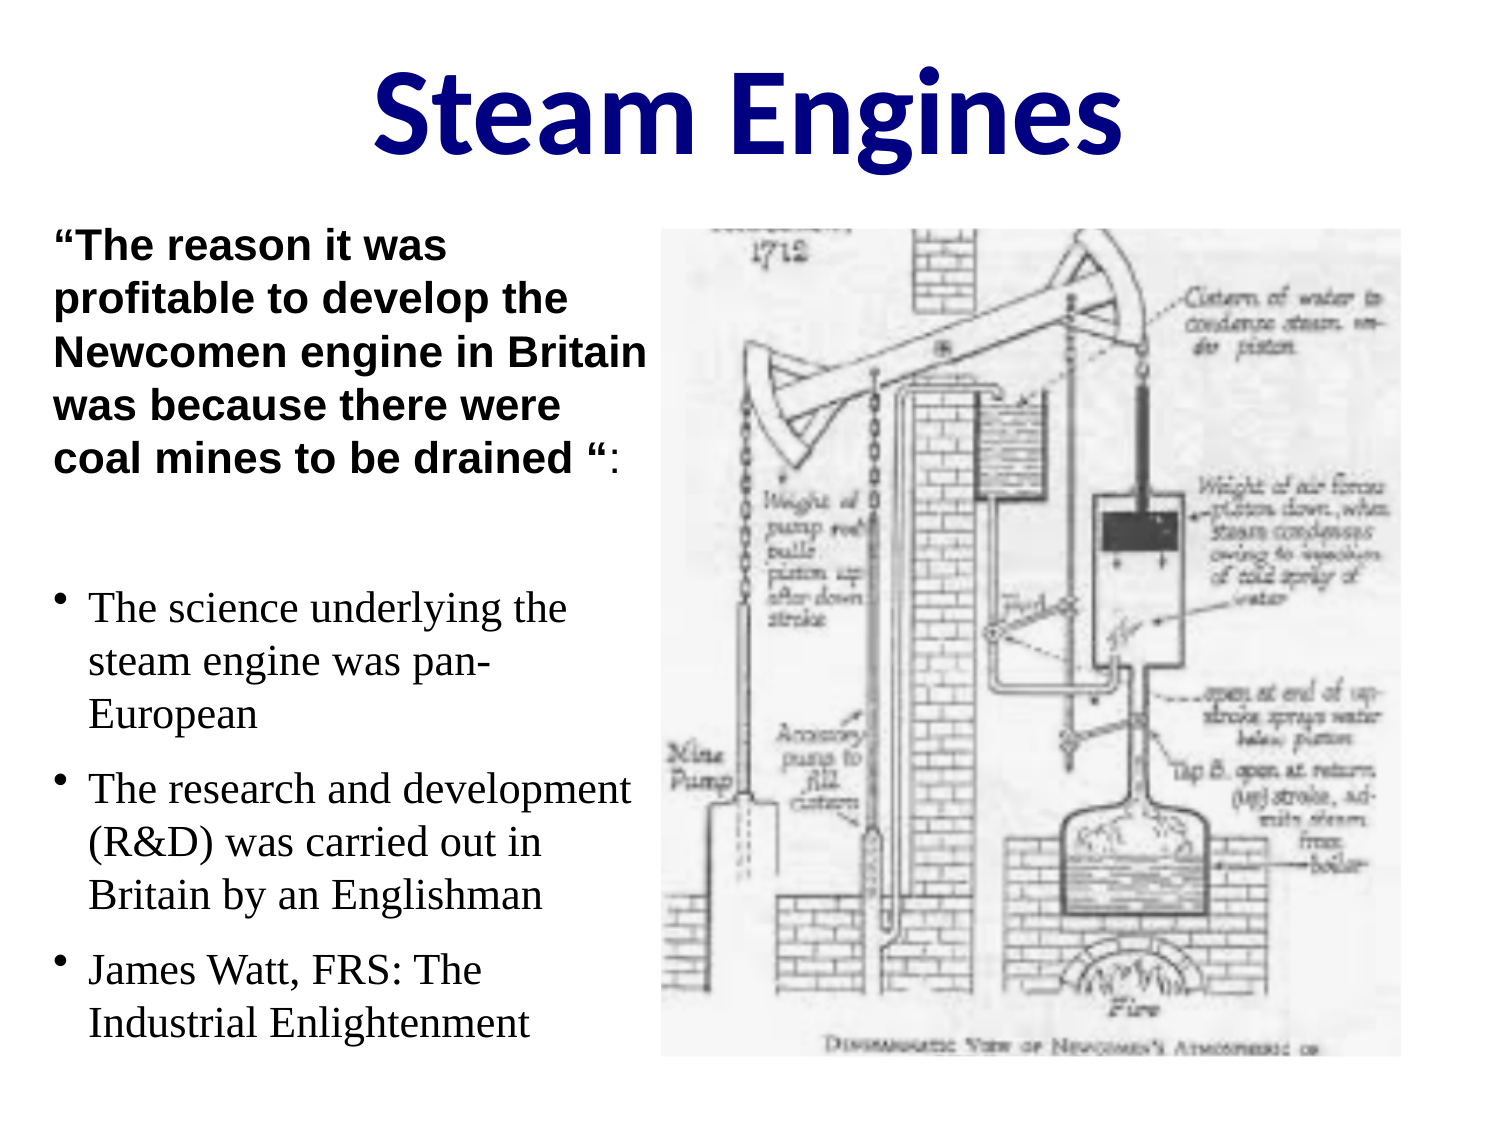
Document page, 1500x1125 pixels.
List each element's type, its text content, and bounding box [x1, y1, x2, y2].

title Steam Engines [44, 0, 1453, 208]
list “The reason it was profitable to develop the Newcomen engine in Britain was because there were coal mines to be drained “: The science underlying the steam engine was pan-European The research and development (R&D) was carried out in Britain by an Englishman James Watt, FRS: The Industrial Enlightenment [44, 207, 663, 1083]
picture [661, 208, 1453, 1083]
